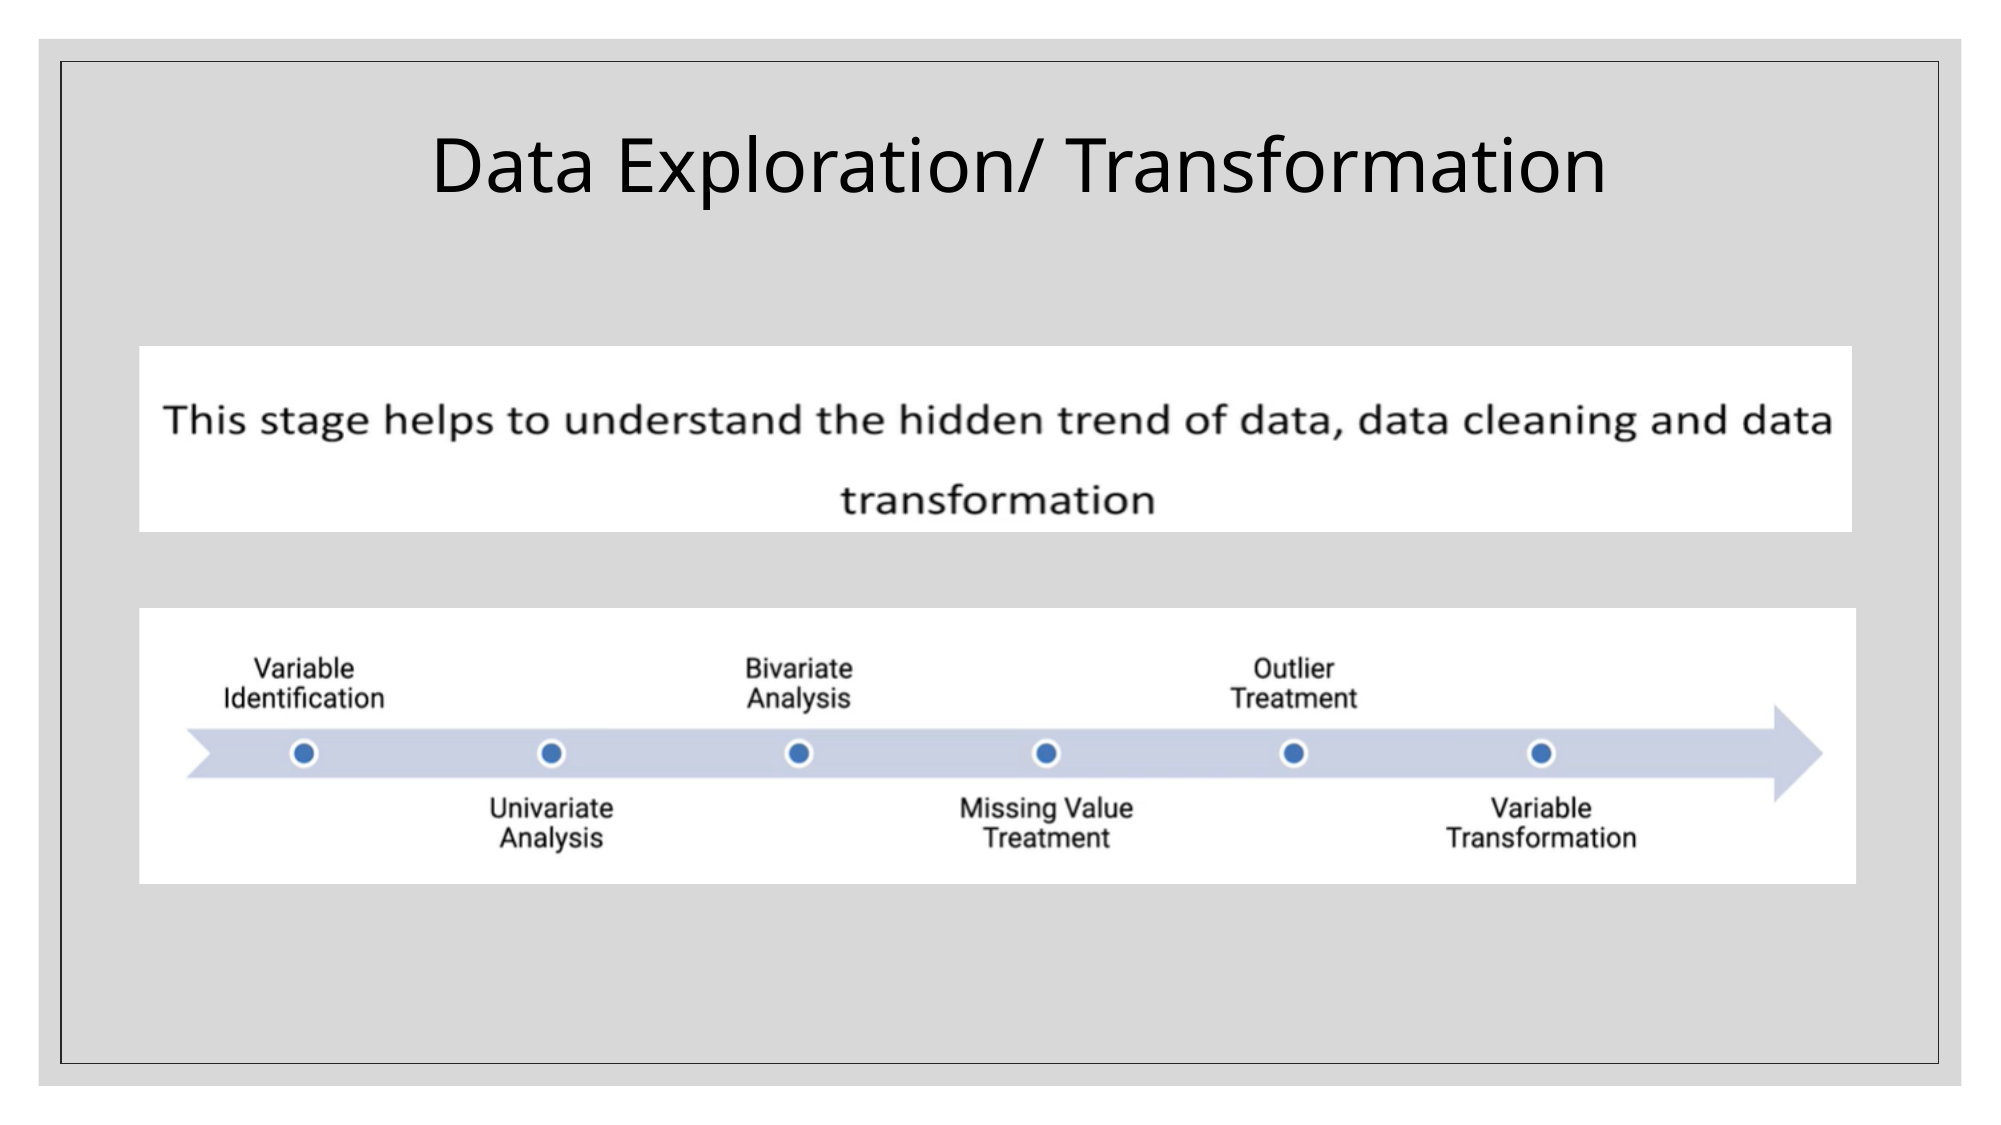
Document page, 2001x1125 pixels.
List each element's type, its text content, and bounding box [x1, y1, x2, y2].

picture [139, 607, 1857, 884]
picture [139, 346, 1852, 532]
text_box Data Exploration/ Transformation [415, 109, 1625, 215]
